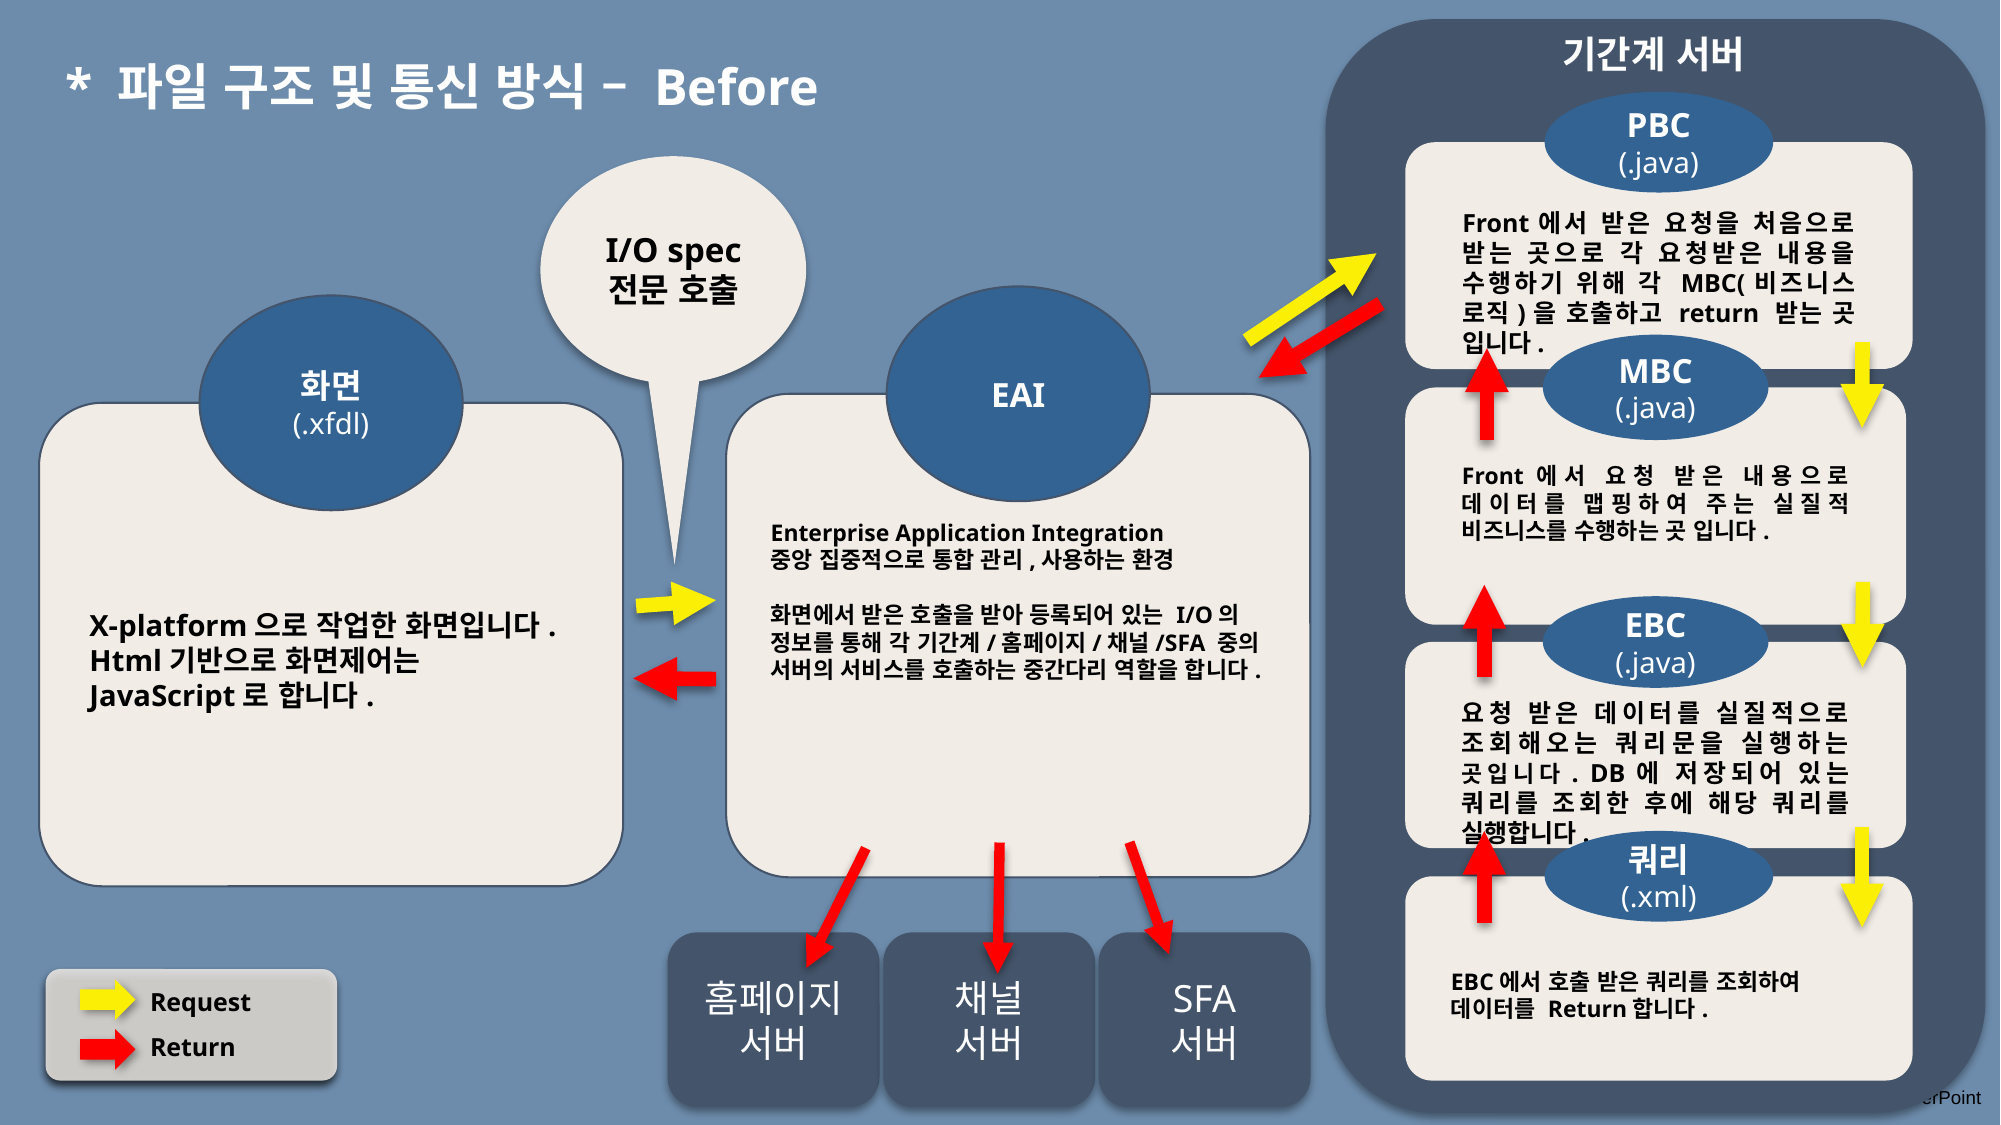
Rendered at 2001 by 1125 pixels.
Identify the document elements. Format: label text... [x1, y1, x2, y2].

text_box 채널 서버 [883, 932, 1095, 1108]
text_box 홈페이지 서버 [667, 932, 879, 1108]
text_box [1405, 91, 1913, 369]
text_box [636, 600, 717, 606]
text_box SFA 서버 [1098, 932, 1311, 1108]
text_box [1129, 842, 1169, 955]
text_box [1311, 303, 1381, 378]
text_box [45, 969, 338, 1081]
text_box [1405, 596, 1907, 830]
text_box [726, 286, 1311, 878]
text_box I/O spec 전문 호출 [541, 221, 807, 356]
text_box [39, 295, 624, 887]
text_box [1405, 830, 1913, 1081]
text_box * 파일 구조 및 통신 방식 – Before [50, 48, 834, 123]
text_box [806, 848, 866, 969]
text_box [1325, 19, 1986, 1113]
text_box [552, 155, 795, 221]
text_box 기간계 서버 [1473, 19, 1835, 87]
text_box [1246, 253, 1377, 303]
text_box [1405, 334, 1907, 596]
text_box [624, 356, 726, 565]
